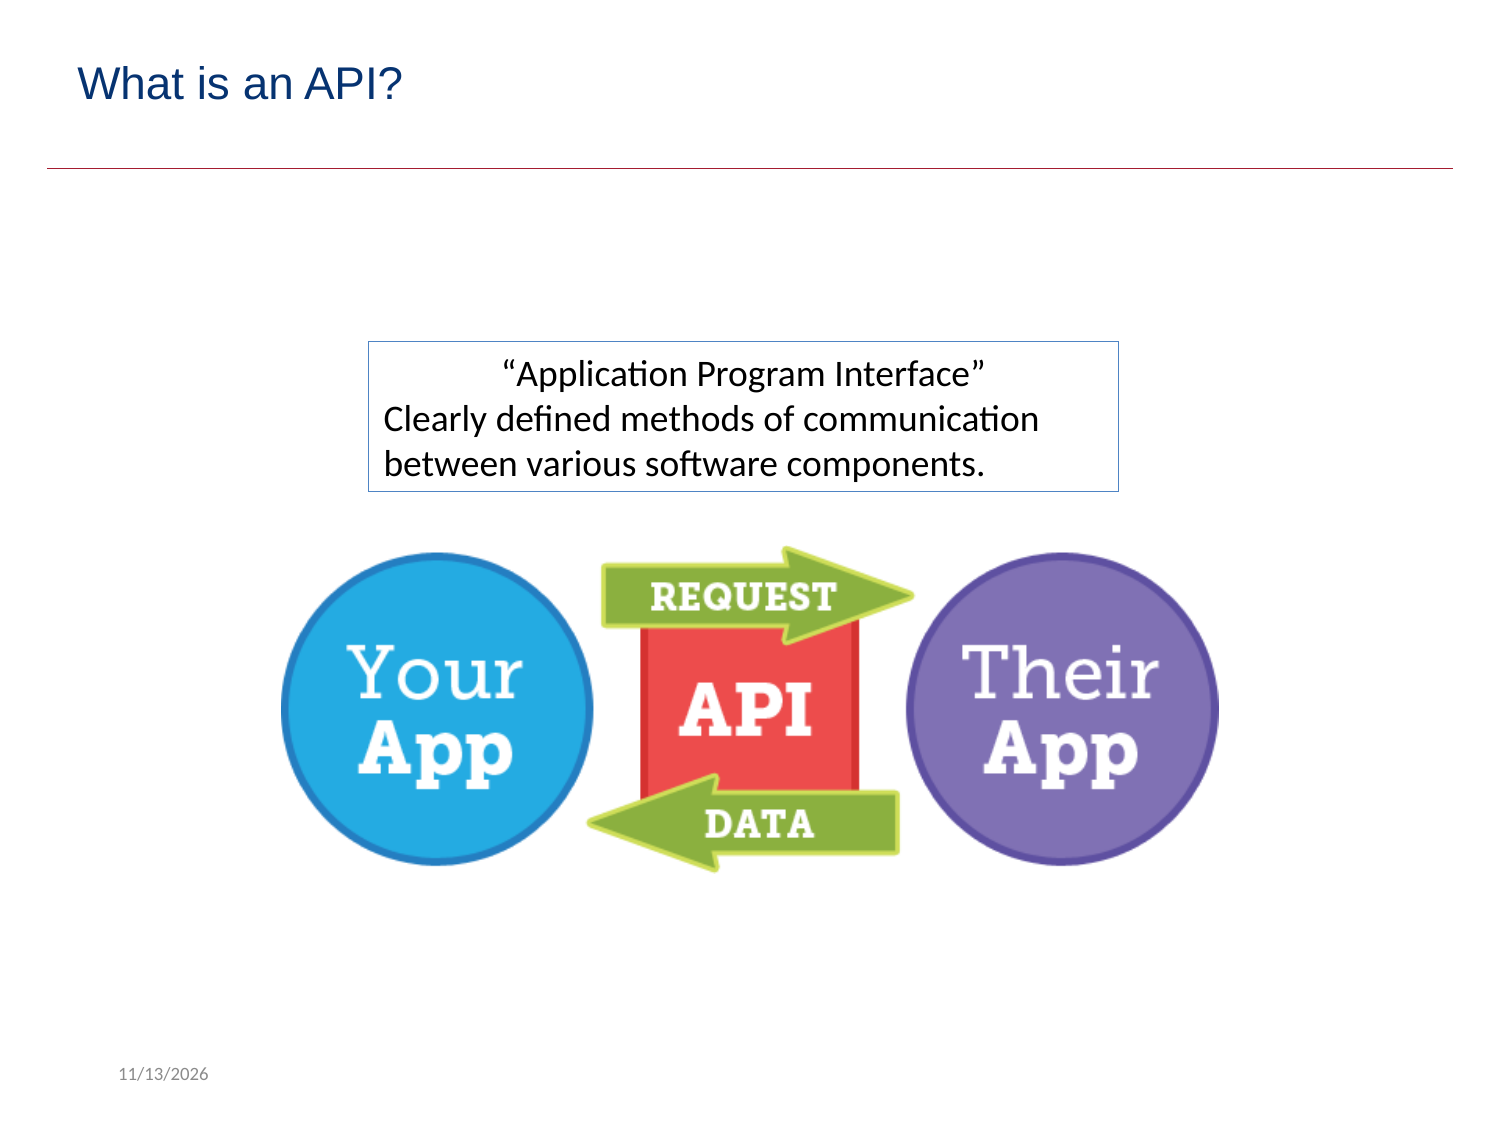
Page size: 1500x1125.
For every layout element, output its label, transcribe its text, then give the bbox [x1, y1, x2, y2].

title What is an API? [62, 45, 1425, 125]
text_box “Application Program Interface” Clearly defined methods of communication between various software components. [368, 341, 1119, 492]
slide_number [103, 1042, 441, 1103]
picture [281, 545, 1219, 874]
